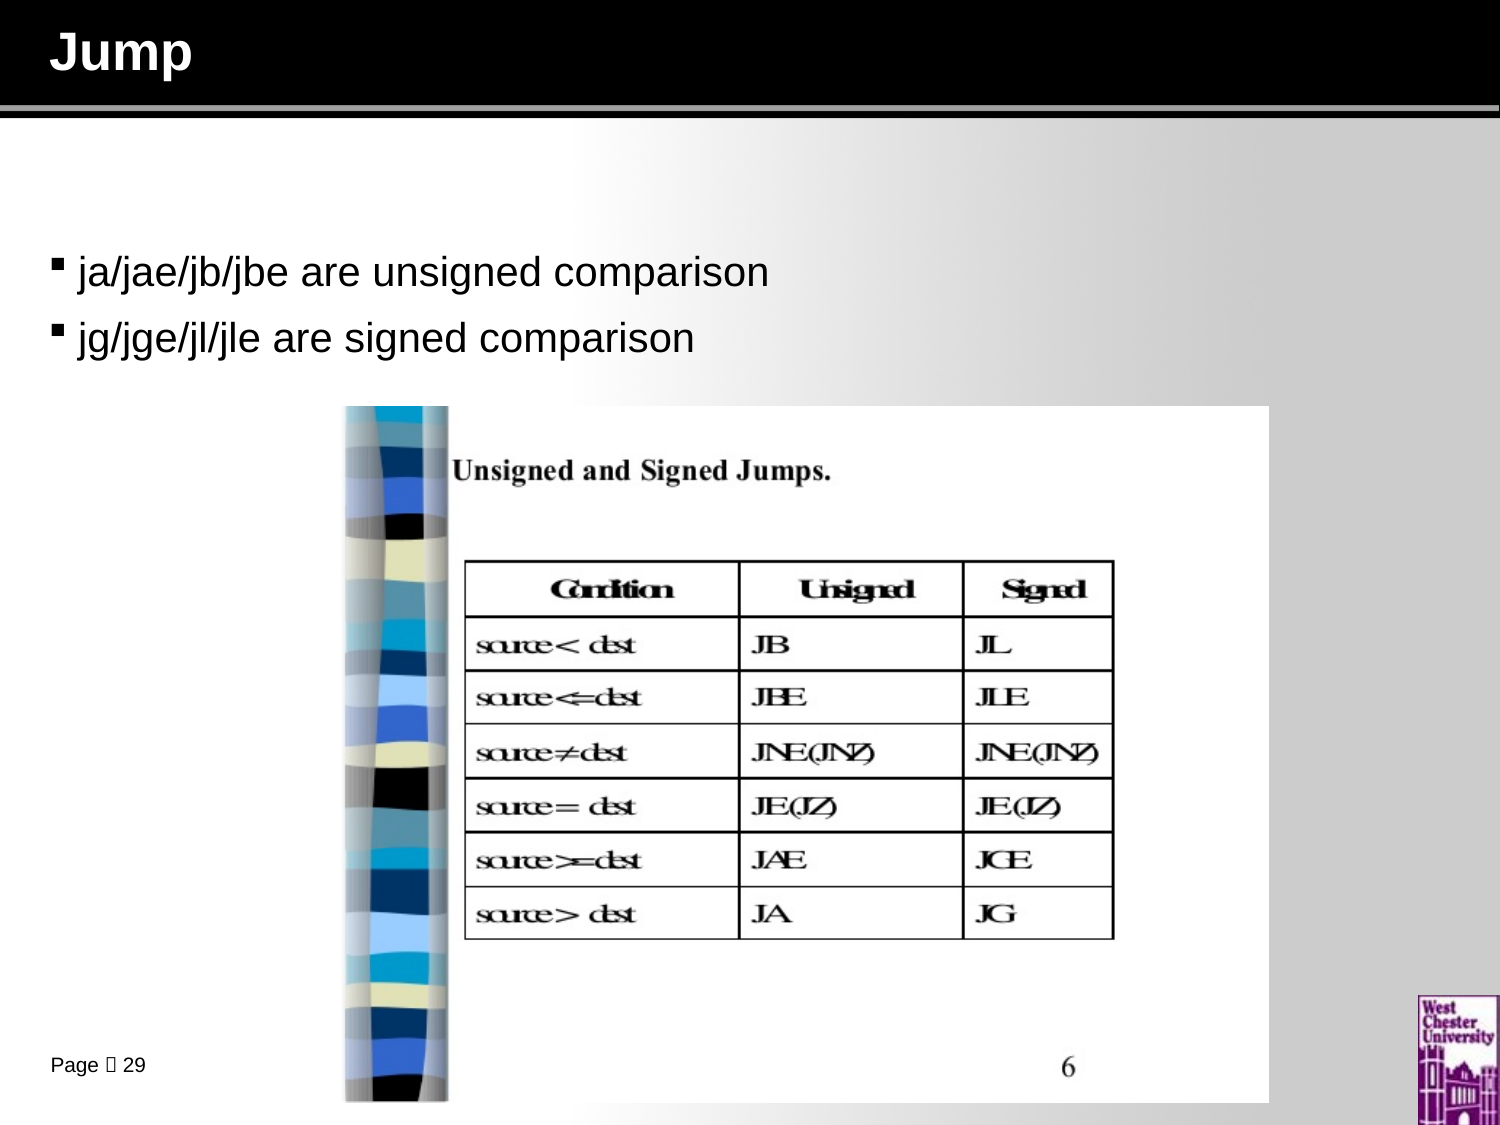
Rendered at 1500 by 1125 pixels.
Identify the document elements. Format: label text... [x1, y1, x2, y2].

picture [0, 0, 1500, 1125]
list ja/jae/jb/jbe are unsigned comparison jg/jge/jl/jle are signed comparison [48, 244, 1447, 952]
title Jump [49, 16, 1447, 123]
